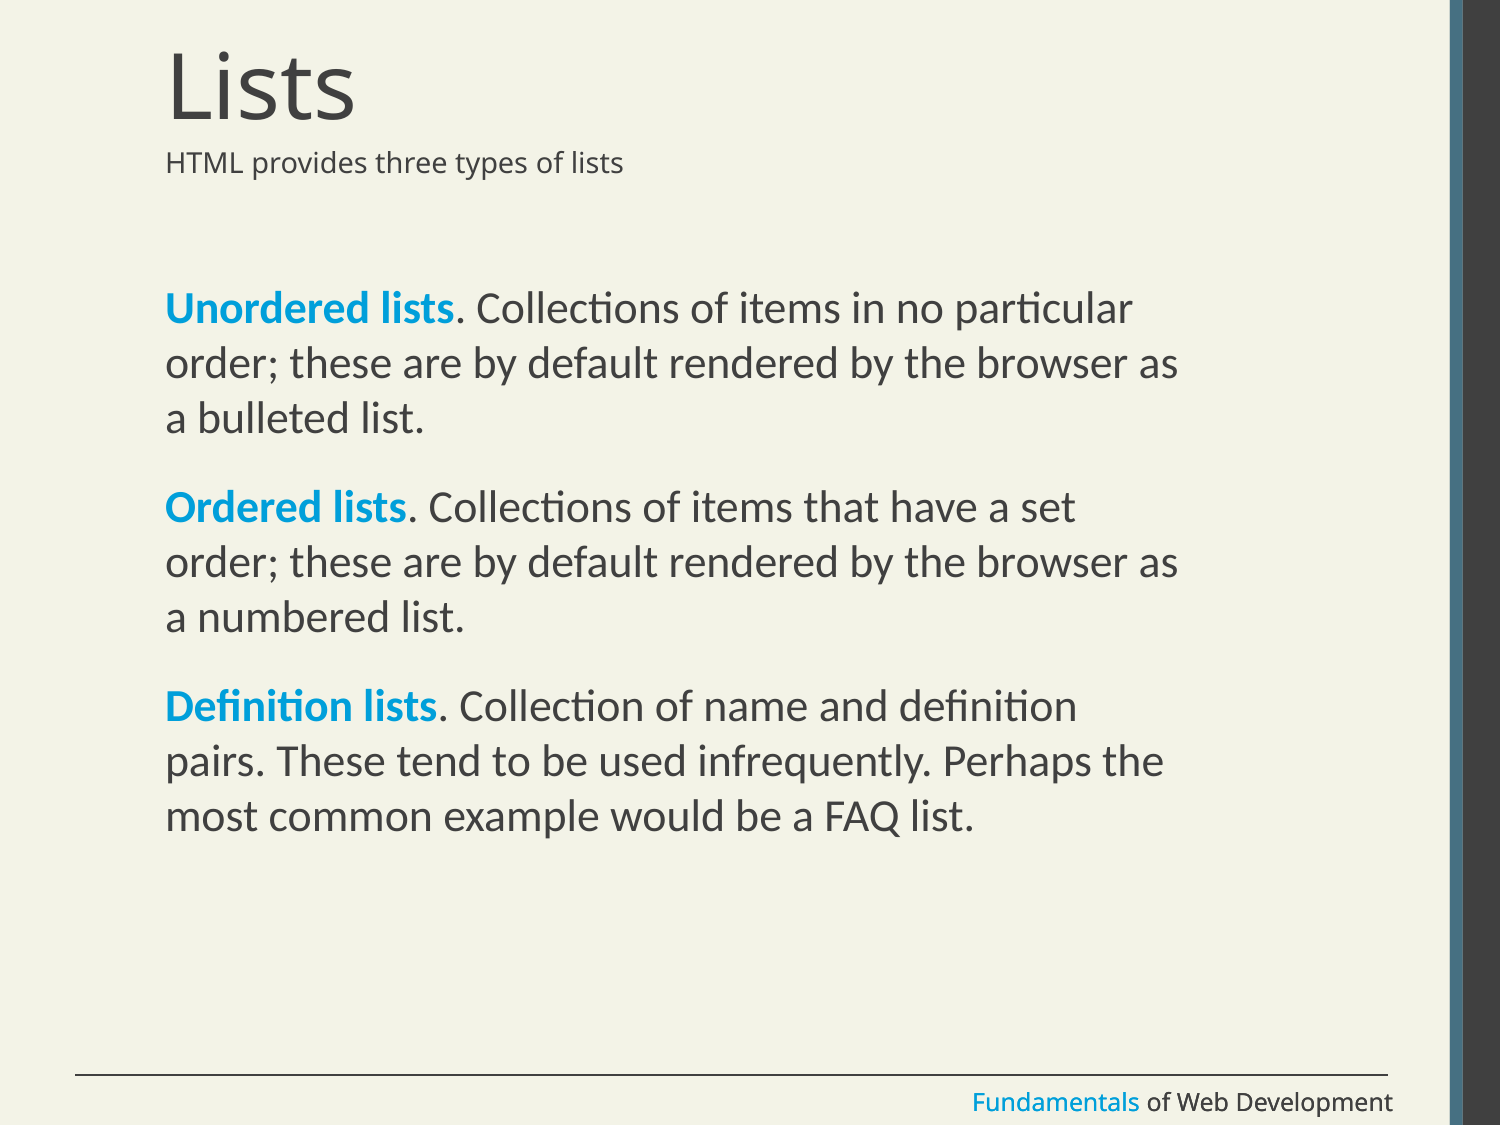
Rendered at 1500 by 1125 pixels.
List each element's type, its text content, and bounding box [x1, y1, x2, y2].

list Unordered lists. Collections of items in no particular order; these are by default rendered by the browser as a bulleted list. Ordered lists. Collections of items that have a set order; these are by default rendered by the browser as a numbered list. Definition lists. Collection of name and definition pairs. These tend to be used infrequently. Perhaps the most common example would be a FAQ list. [150, 270, 1200, 1013]
list HTML provides three types of lists [150, 137, 1200, 188]
title Lists [150, 20, 1425, 188]
